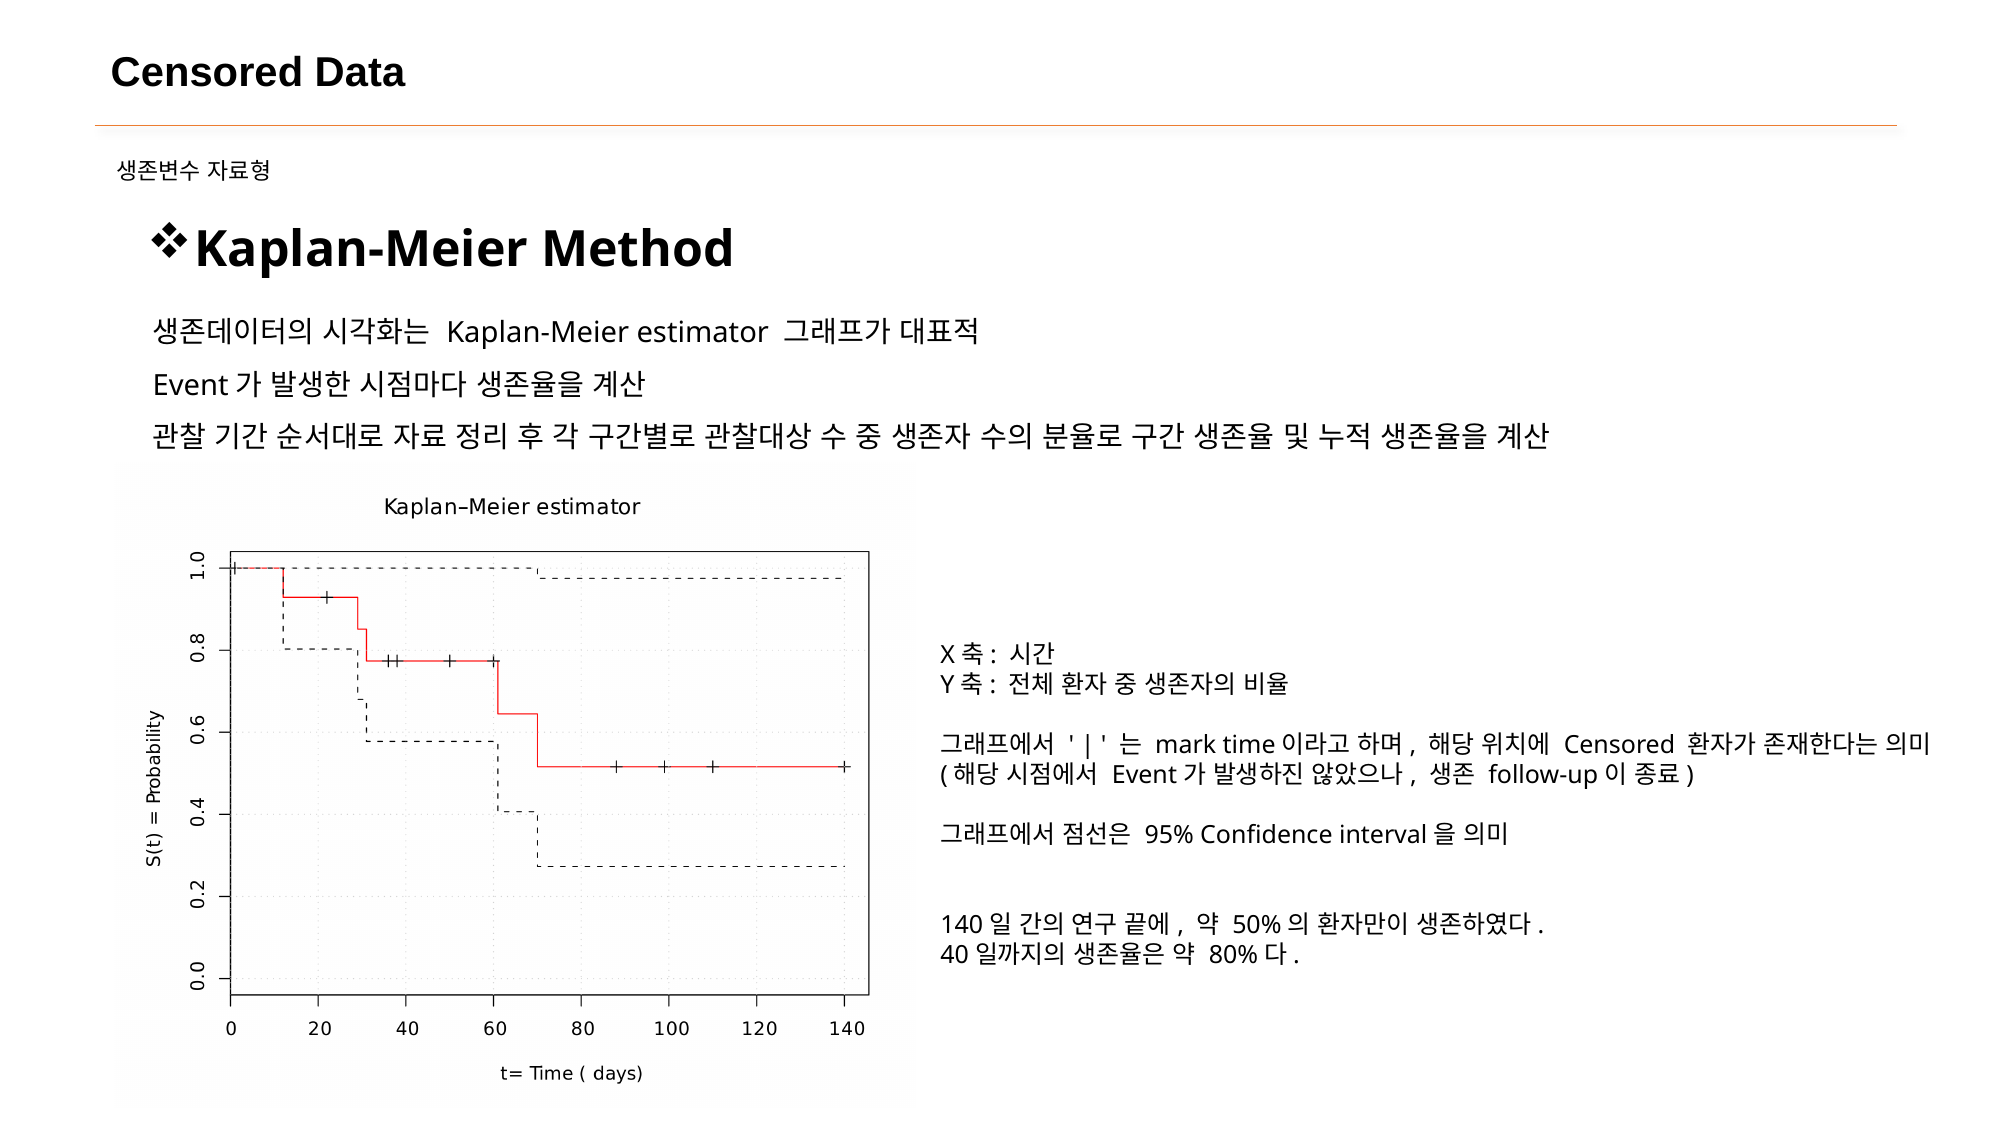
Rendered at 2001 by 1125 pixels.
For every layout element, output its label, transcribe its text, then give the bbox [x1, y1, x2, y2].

text_box X축: 시간 Y축: 전체 환자 중 생존자의 비율 그래프에서 ' | ' 는 mark time이라고 하며, 해당 위치에 Censored 환자가 존재한다는 의미 (해당 시점에서 Event가 발생하진 않았으나, 생존 follow-up이 종료) 그래프에서 점선은 95% Confidence interval을 의미 140일 간의 연구 끝에, 약 50%의 환자만이 생존하였다. 40일까지의 생존율은 약 80%다. [925, 631, 1947, 976]
picture [114, 462, 916, 1108]
text_box 생존데이터의 시각화는 Kaplan-Meier estimator 그래프가 대표적 Event가 발생한 시점마다 생존율을 계산 관찰 기간 순서대로 자료 정리 후 각 구간별로 관찰대상 수 중 생존자 수의 분율로 구간 생존율 및 누적 생존율을 계산 [137, 288, 1849, 461]
text_box 생존변수 자료형 [101, 149, 287, 192]
text_box Censored Data [95, 36, 421, 102]
text_box Kaplan-Meier Method [133, 209, 751, 285]
